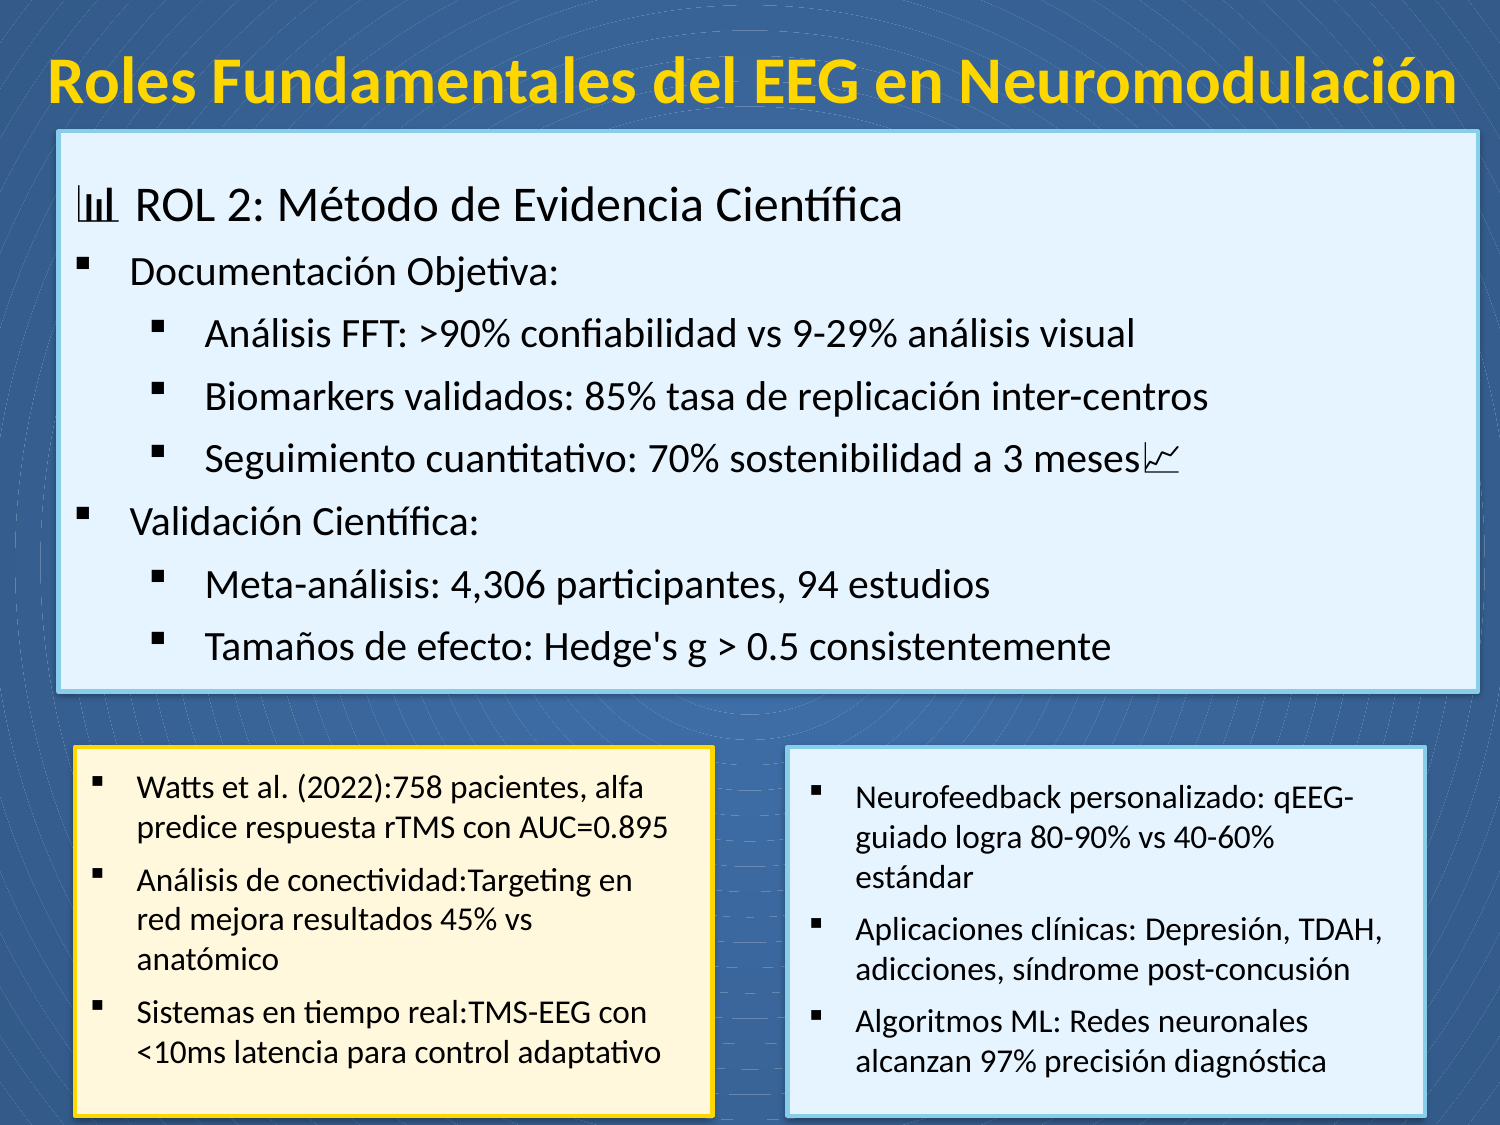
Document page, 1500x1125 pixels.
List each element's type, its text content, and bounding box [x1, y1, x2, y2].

text_box Roles Fundamentales del EEG en Neuromodulación [32, 29, 1478, 125]
text_box [58, 131, 1478, 692]
text_box Watts et al. (2022):758 pacientes, alfa predice respuesta rTMS con AUC=0.895 Análisis de conectividad:Targeting en red mejora resultados 45% vs anatómico Sistemas en tiempo real:TMS-EEG con <10ms latencia para control adaptativo [74, 757, 696, 1078]
text_box [787, 746, 1426, 1116]
text_box [74, 746, 713, 1116]
text_box Neurofeedback personalizado: qEEG-guiado logra 80-90% vs 40-60% estándar Aplicaciones clínicas: Depresión, TDAH, adicciones, síndrome post-concusión Algoritmos ML: Redes neuronales alcanzan 97% precisión diagnóstica [793, 767, 1403, 1087]
text_box 📊 ROL 2: Método de Evidencia Científica Documentación Objetiva: Análisis FFT: >90% confiabilidad vs 9-29% análisis visual Biomarkers validados: 85% tasa de replicación inter-centros Seguimiento cuantitativo: 70% sostenibilidad a 3 meses📈 Validación Científica: Meta-análisis: 4,306 participantes, 94 estudios Tamaños de efecto: Hedge's g > 0.5 consistentemente [58, 163, 1466, 677]
